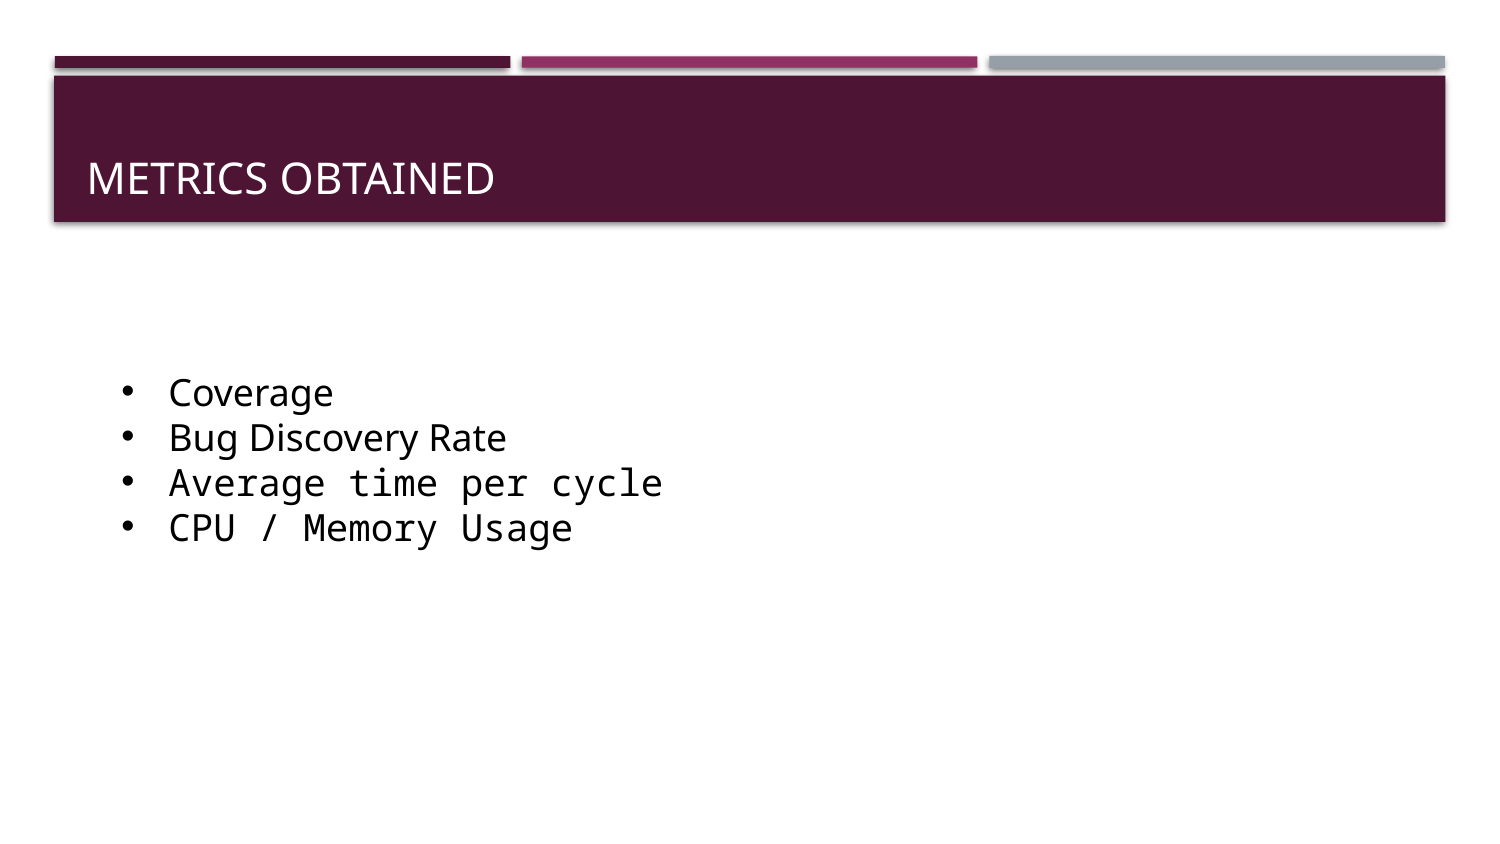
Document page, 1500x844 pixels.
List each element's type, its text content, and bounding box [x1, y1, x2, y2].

title Metrics OBTAINED [71, 86, 1429, 212]
text_box Coverage Bug Discovery Rate Average time per cycle CPU / Memory Usage [106, 361, 808, 601]
